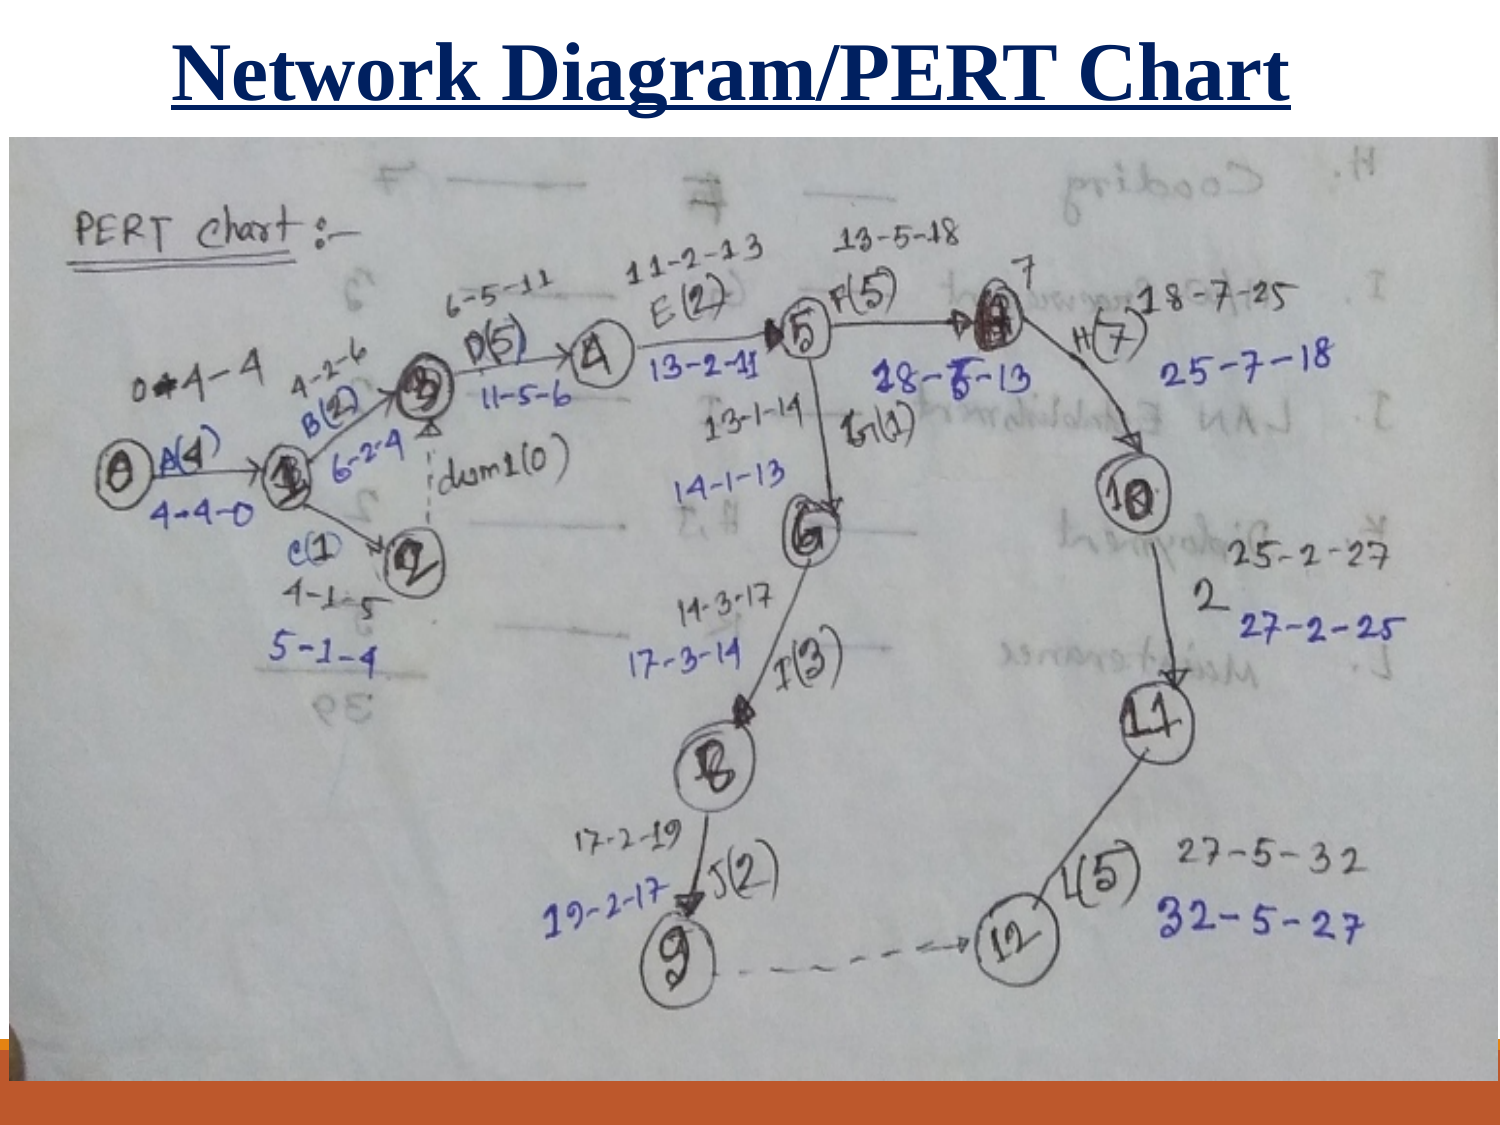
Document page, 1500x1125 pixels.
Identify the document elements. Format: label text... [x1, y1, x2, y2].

title Network Diagram/PERT Chart [62, 24, 1400, 125]
picture [8, 137, 1498, 1081]
